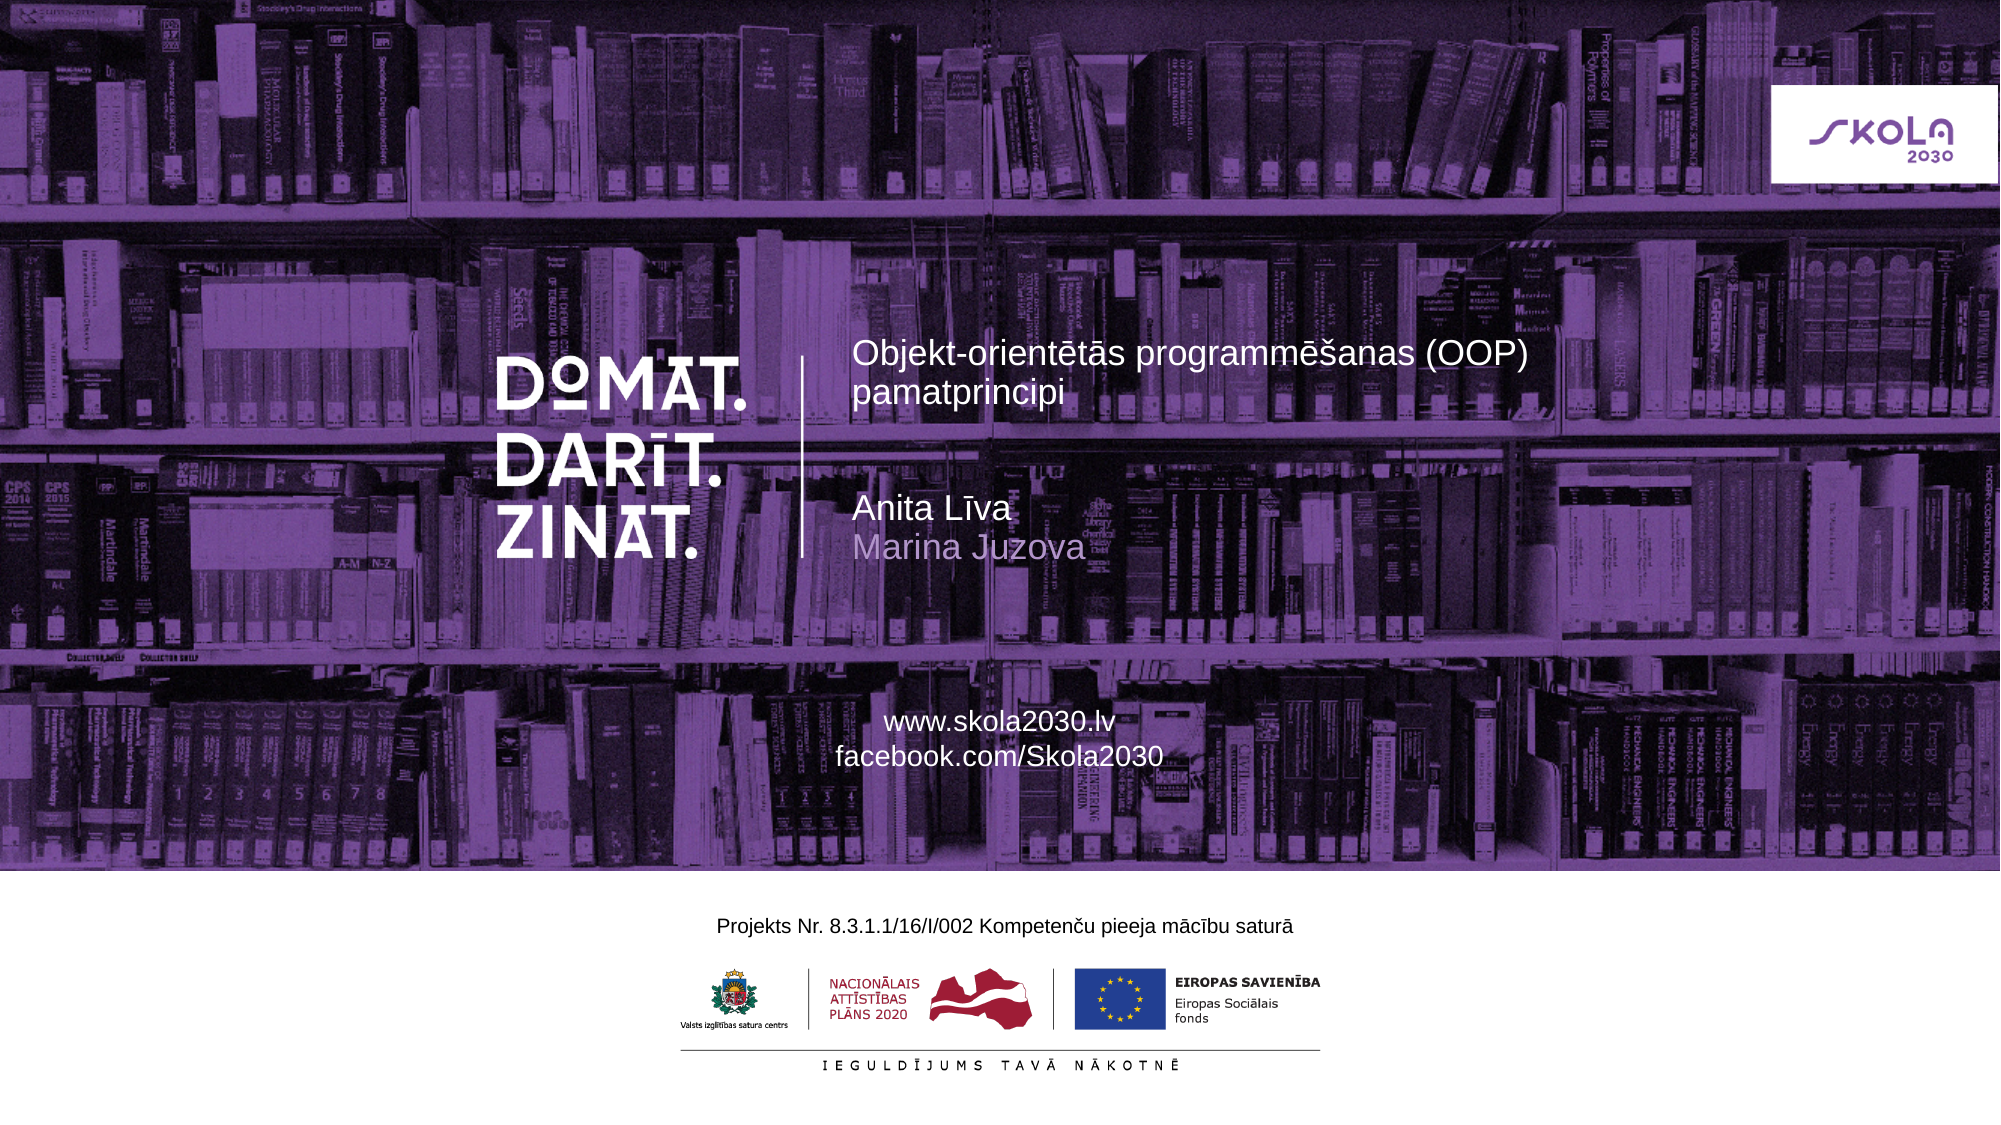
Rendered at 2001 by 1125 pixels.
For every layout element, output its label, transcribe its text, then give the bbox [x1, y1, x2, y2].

picture [659, 947, 1341, 1092]
subtitle www.skola2030.lv facebook.com/Skola2030 [249, 694, 1750, 817]
title Objekt-orientētās programmēšanas (OOP) pamatprincipi Anita Līva Marina Juzova [836, 326, 1750, 576]
picture [0, 0, 2000, 871]
